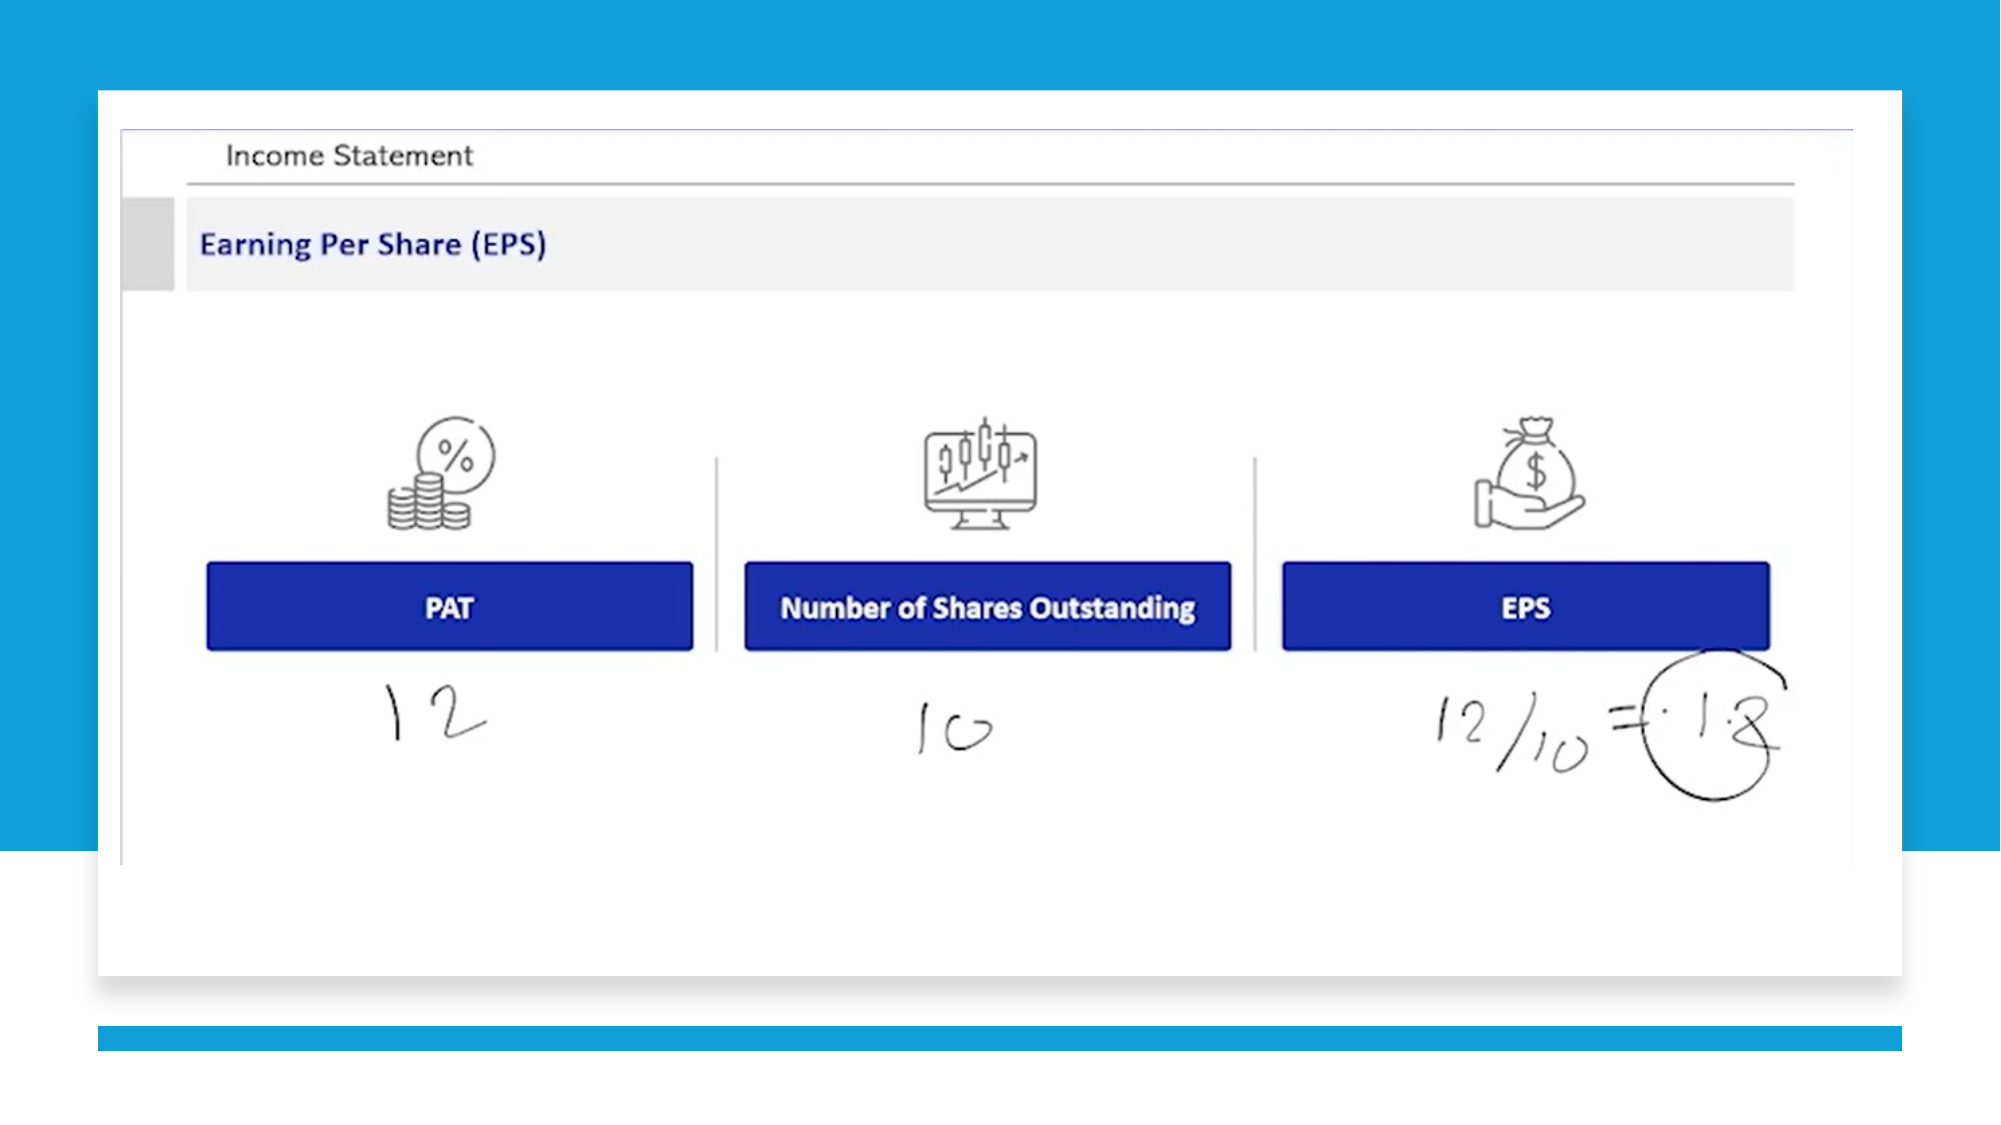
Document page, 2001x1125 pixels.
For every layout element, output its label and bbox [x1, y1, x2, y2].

text_box [0, 0, 2000, 852]
picture [119, 129, 1854, 865]
text_box [0, 852, 2000, 1125]
text_box [96, 89, 1904, 978]
